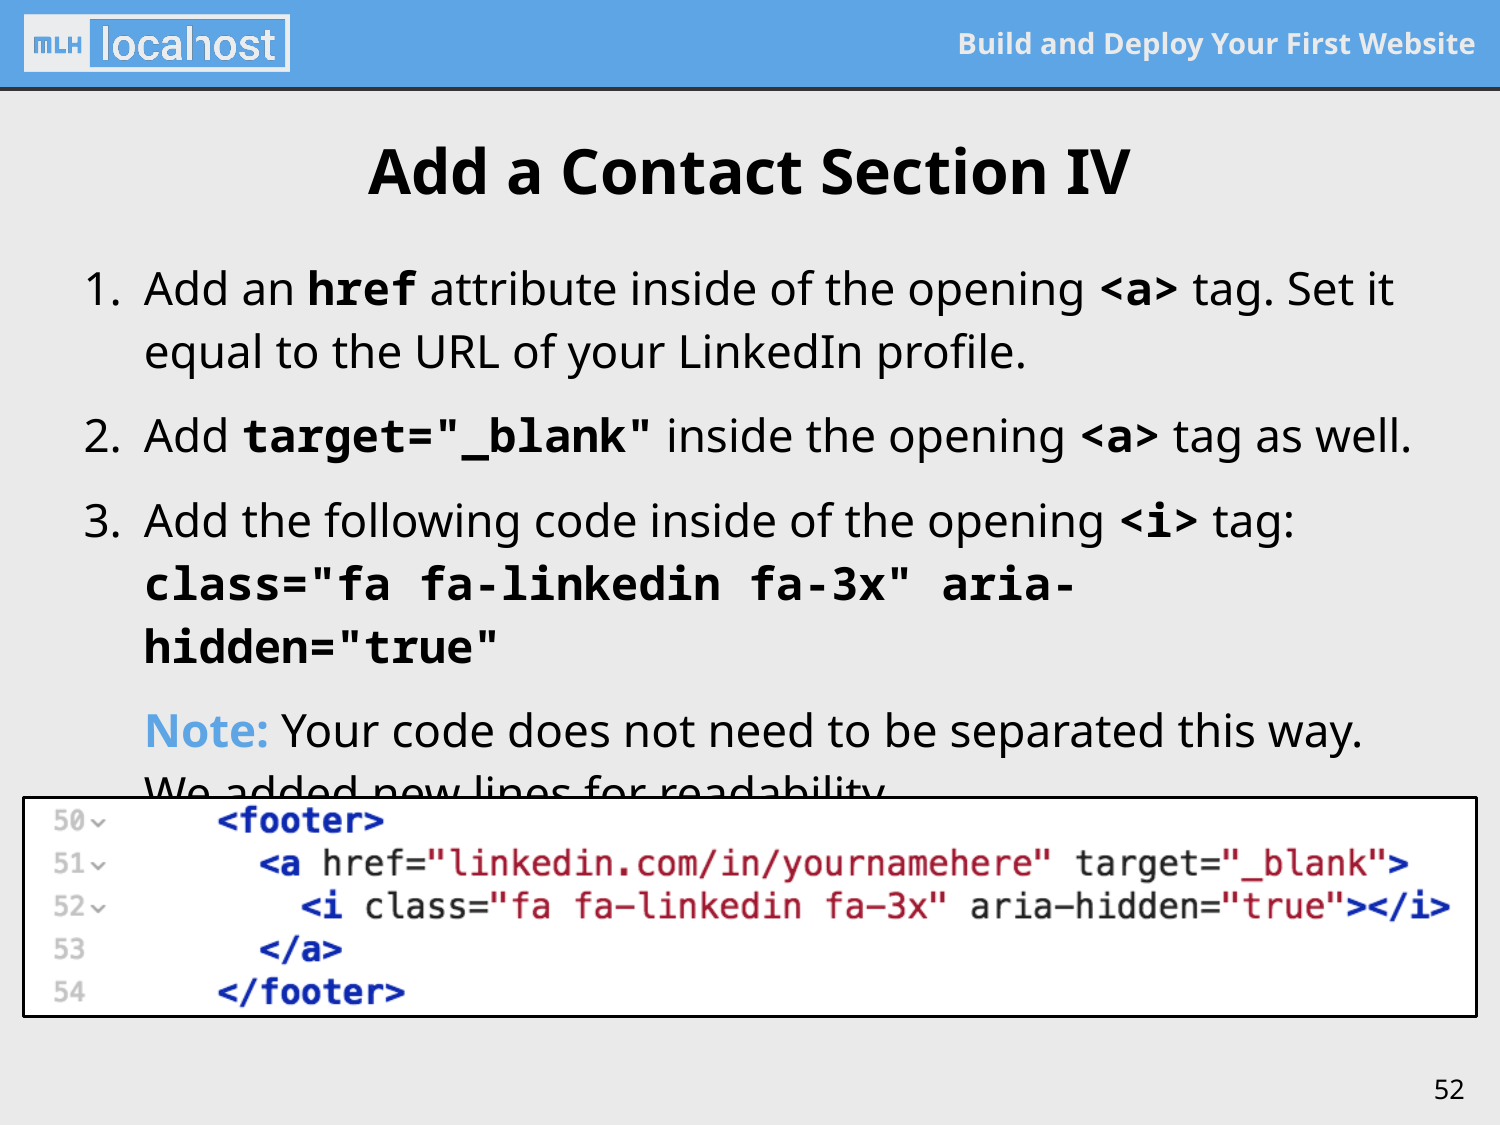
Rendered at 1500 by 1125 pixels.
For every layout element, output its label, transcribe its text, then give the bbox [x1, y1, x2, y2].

slide_number ‹#› [1389, 1057, 1480, 1125]
text_box Add an href attribute inside of the opening <a> tag. Set it equal to the URL of your LinkedIn profile. Add target="_blank" inside the opening <a> tag as well. Add the following code inside of the opening <i> tag: class="fa fa-linkedin fa-3x" aria-hidden="true" Note: Your code does not need to be separated this way. We added new lines for readability. [53, 236, 1446, 749]
picture [24, 14, 290, 72]
picture [24, 798, 1476, 1016]
title Add a Contact Section IV [47, 106, 1453, 233]
